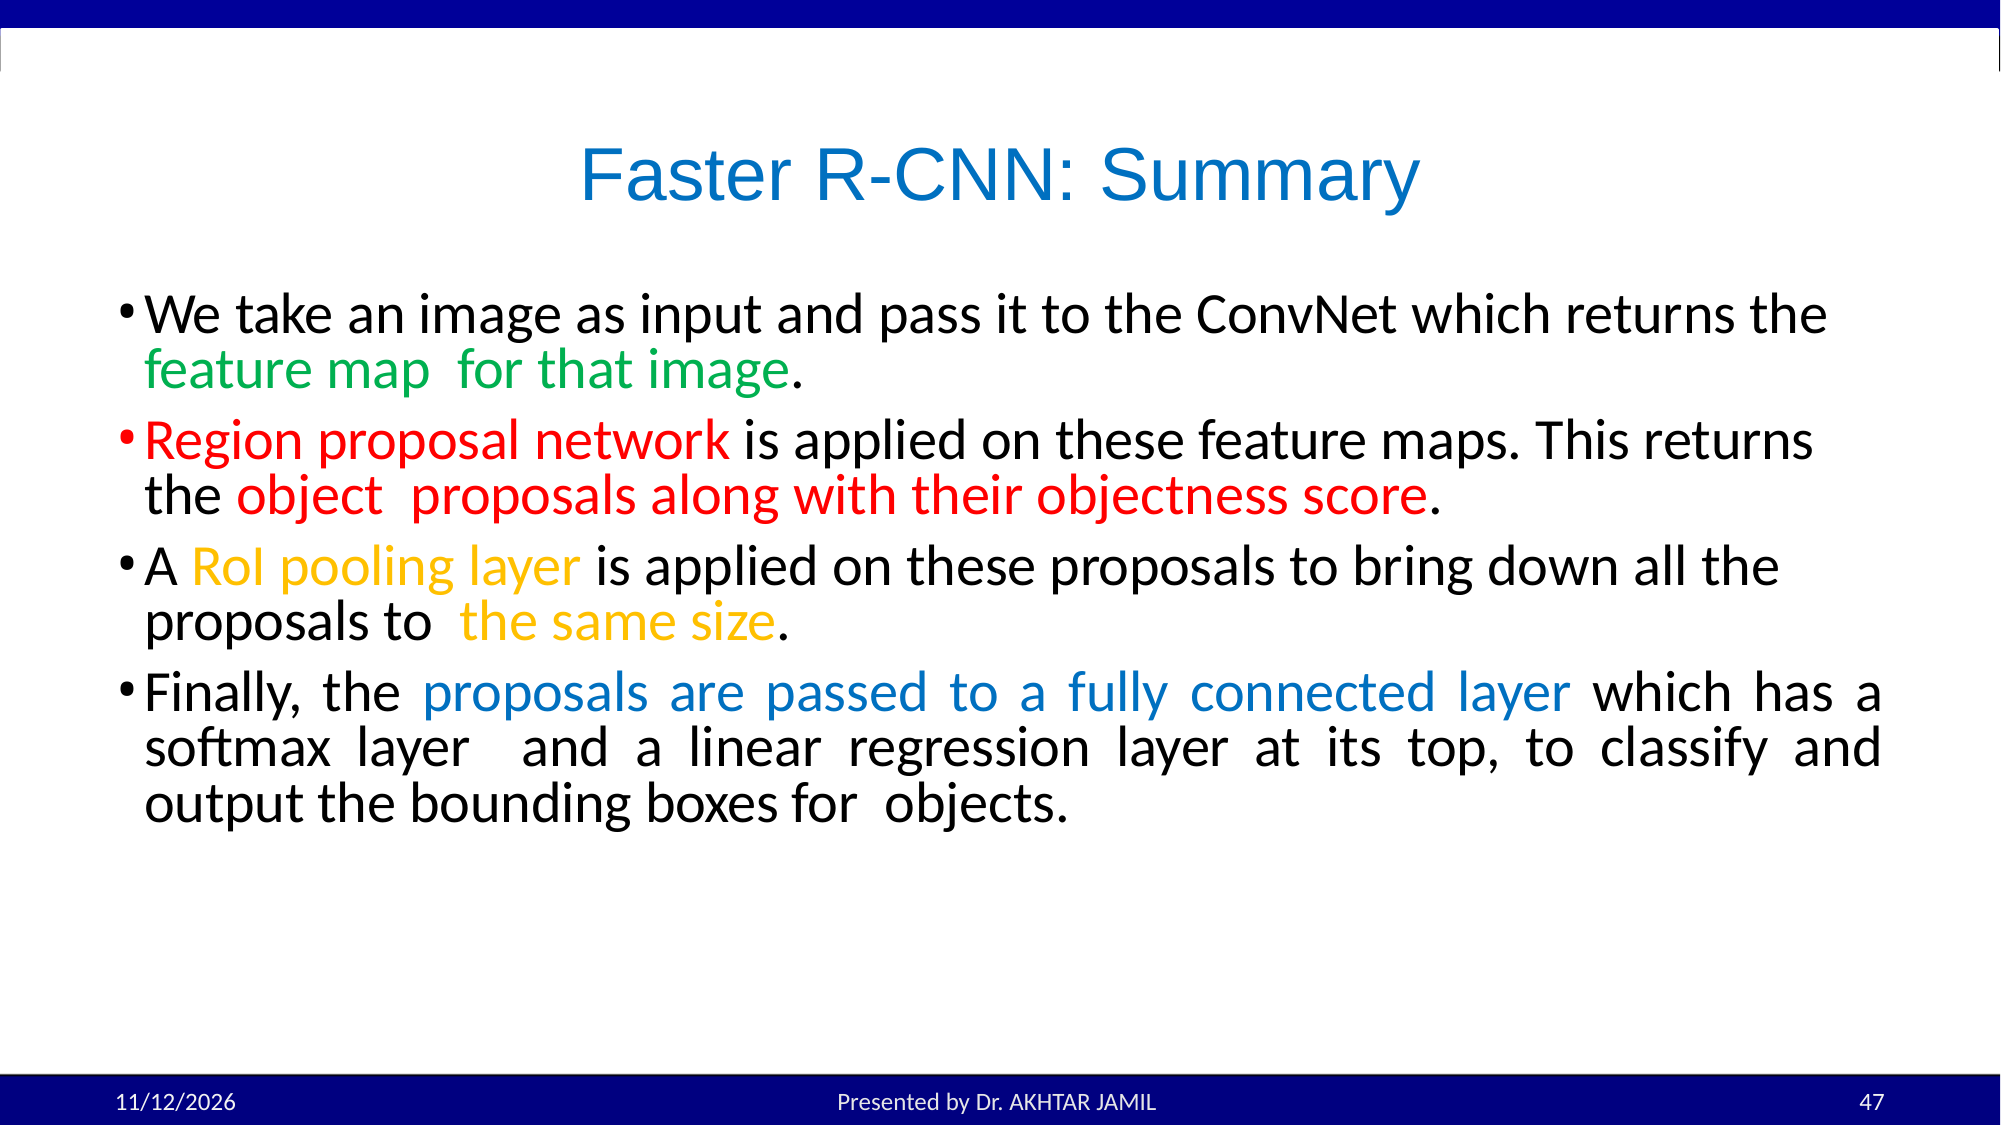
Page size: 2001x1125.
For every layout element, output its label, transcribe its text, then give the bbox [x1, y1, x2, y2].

picture [0, 0, 2001, 1125]
footer Presented by Dr. AKHTAR JAMIL [683, 1062, 1317, 1125]
title Faster R-CNN: Summary [99, 73, 1900, 264]
list We take an image as input and pass it to the ConvNet which returns the feature map for that image. Region proposal network is applied on these feature maps. This returns the object proposals along with their objectness score. A RoI pooling layer is applied on these proposals to bring down all the proposals to the same size. Finally, the proposals are passed to a fully connected layer which has a softmax layer and a linear regression layer at its top, to classify and output the bounding boxes for objects. [99, 281, 1900, 1025]
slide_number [99, 1062, 567, 1125]
slide_number 47 [1433, 1062, 1900, 1125]
